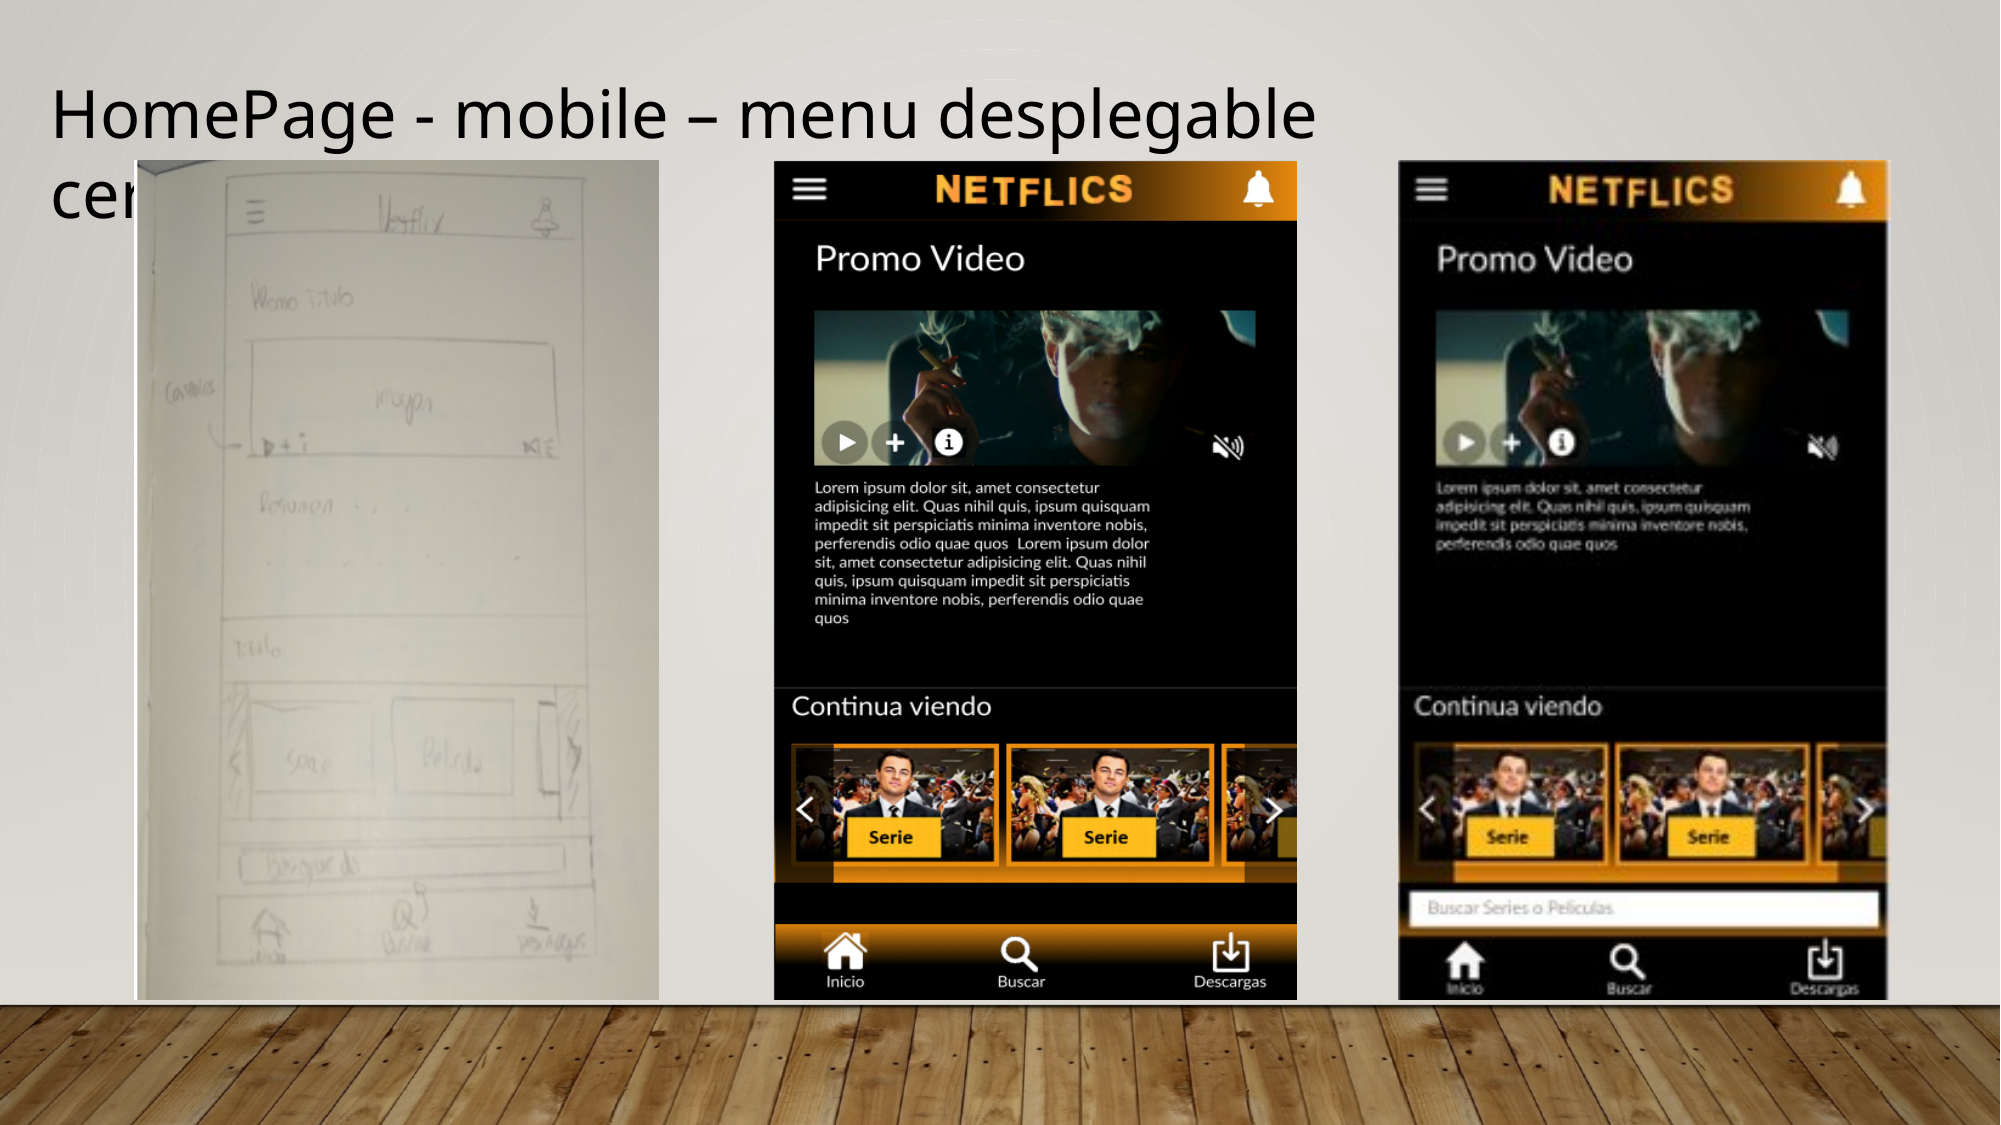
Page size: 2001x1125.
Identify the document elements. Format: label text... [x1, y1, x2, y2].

picture [0, 1005, 2000, 1125]
picture [773, 160, 1297, 1000]
picture [134, 160, 659, 1000]
text_box HomePage - mobile – menu desplegable cerrado [35, 64, 1439, 319]
picture [1398, 160, 1891, 1000]
